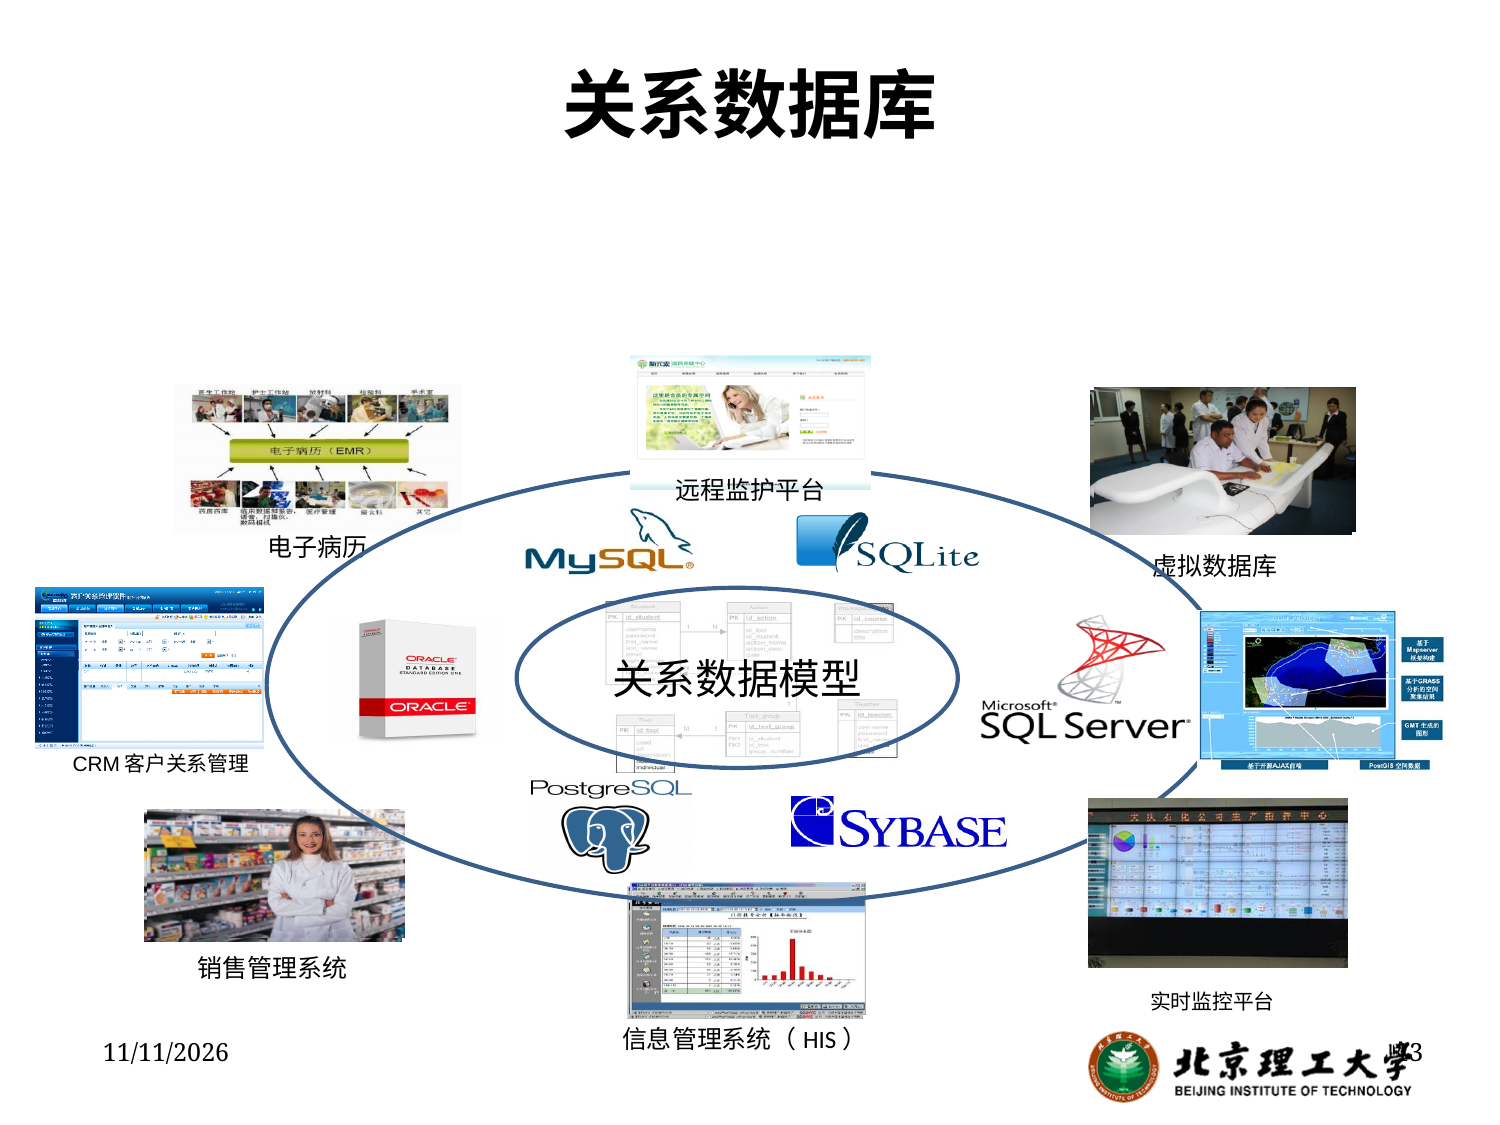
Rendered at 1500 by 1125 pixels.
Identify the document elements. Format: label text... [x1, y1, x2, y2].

text_box 实时监控平台 [1135, 980, 1324, 1021]
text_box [173, 383, 462, 559]
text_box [143, 808, 405, 980]
picture [1087, 797, 1348, 968]
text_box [594, 913, 895, 1050]
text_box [621, 355, 879, 502]
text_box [266, 465, 1230, 905]
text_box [516, 587, 959, 773]
picture [34, 587, 264, 749]
picture [1197, 610, 1449, 784]
text_box 2024/9/21 [88, 1021, 439, 1078]
text_box 13 [1088, 1021, 1439, 1078]
picture [1088, 1078, 1412, 1103]
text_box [1087, 386, 1356, 577]
text_box CRM客户关系管理 [57, 757, 261, 783]
title 关系数据库 [75, 45, 1425, 161]
